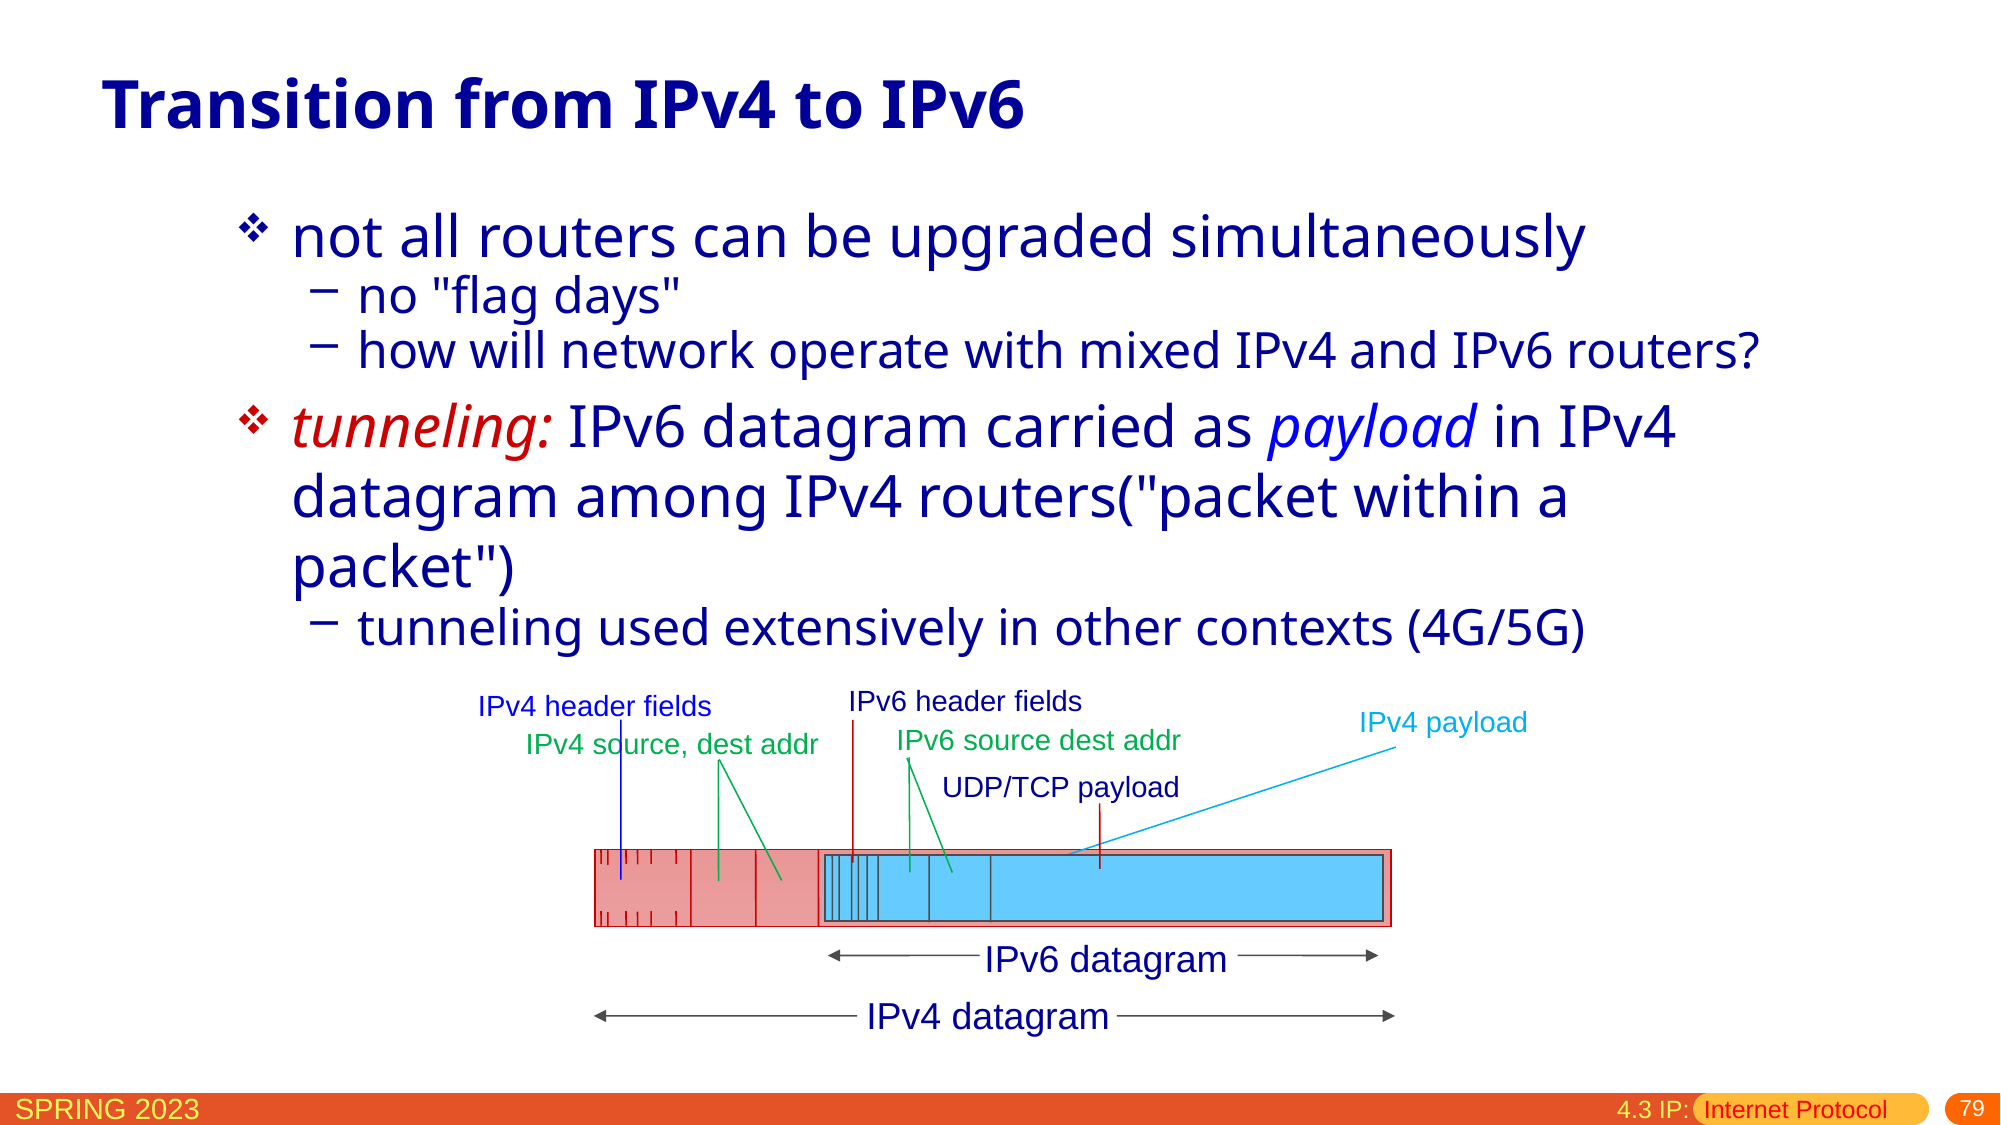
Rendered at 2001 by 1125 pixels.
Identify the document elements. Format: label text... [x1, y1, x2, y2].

list not all routers can be upgraded simultaneously no "flag days" how will network operate with mixed IPv4 and IPv6 routers? tunneling: IPv6 datagram carried as payload in IPv4 datagram among IPv4 routers("packet within a packet") tunneling used extensively in other contexts (4G/5G) [220, 208, 1816, 694]
text_box [1116, 1009, 1396, 1023]
title Transition from IPv4 to IPv6 [86, 42, 1914, 161]
text_box IPv4 source, dest addr [621, 717, 819, 768]
text_box IPv6 datagram [969, 935, 1243, 988]
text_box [1387, 695, 1552, 879]
text_box IPv4 datagram [851, 984, 1125, 1045]
text_box IPv4 header fields [463, 679, 736, 730]
text_box [1237, 949, 1379, 962]
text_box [594, 848, 820, 927]
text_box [824, 679, 1384, 923]
text_box 4.3 IP: Internet Protocol [1602, 1086, 1934, 1125]
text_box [1386, 886, 1392, 927]
text_box [593, 1009, 858, 1023]
text_box IPv4 source, dest addr [510, 730, 620, 768]
text_box [827, 949, 980, 962]
